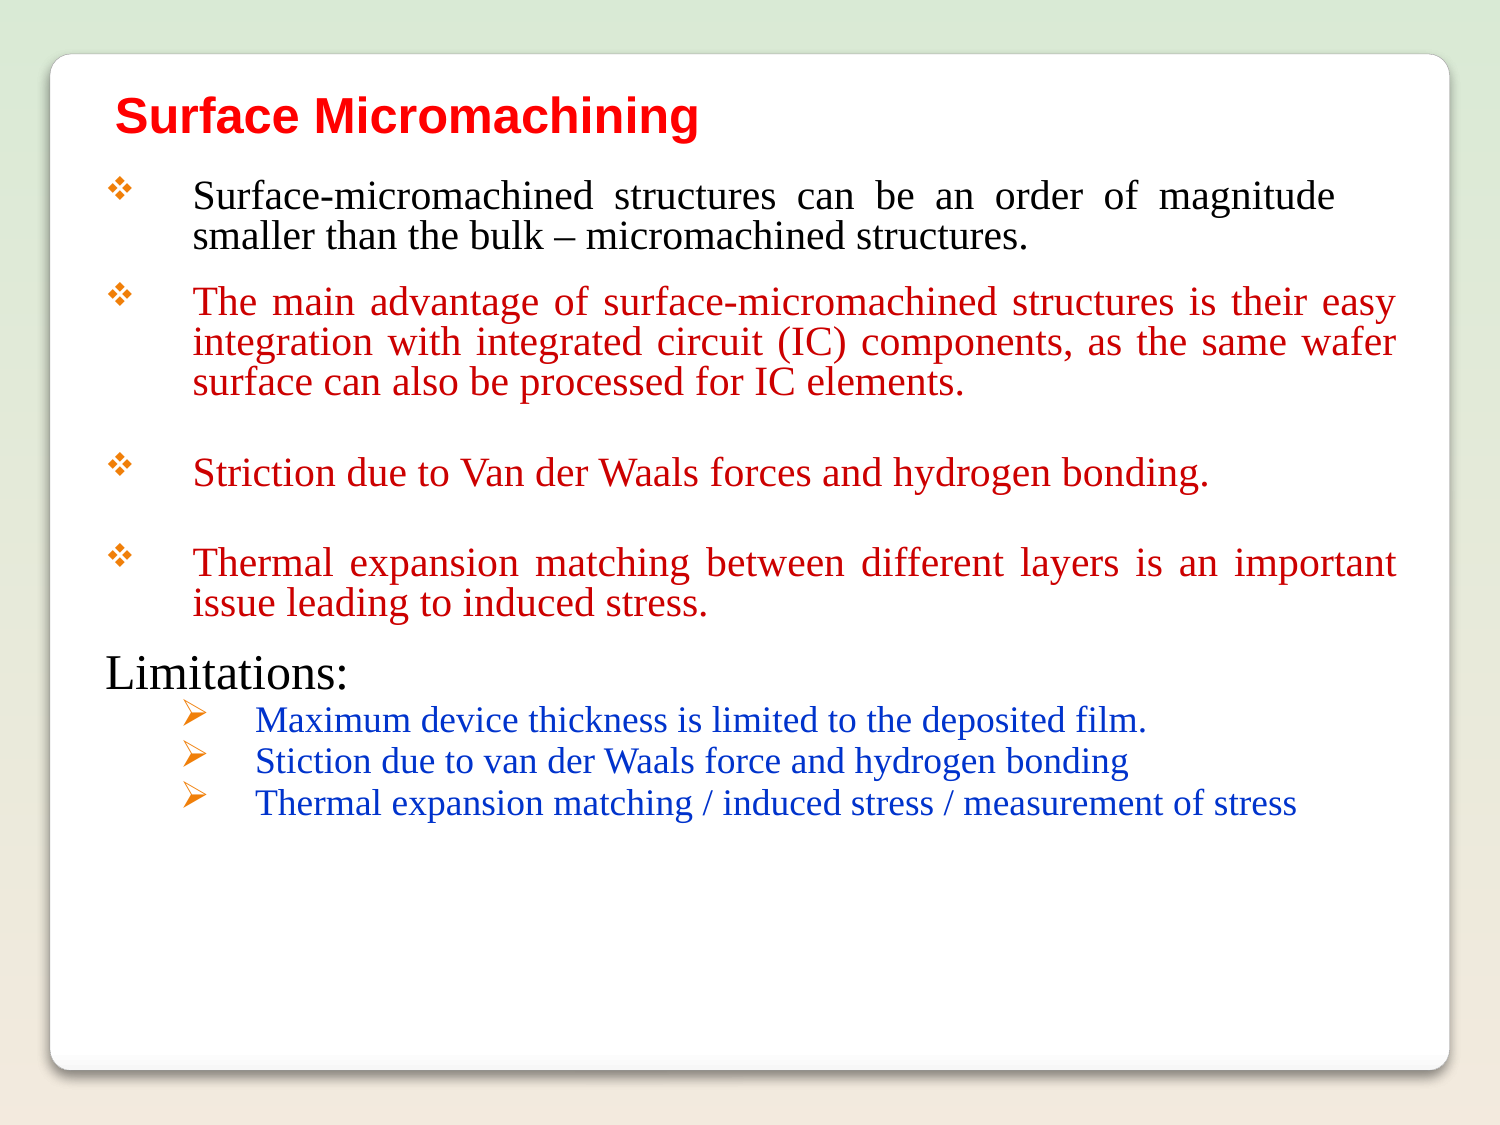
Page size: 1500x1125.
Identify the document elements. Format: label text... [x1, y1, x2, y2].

list Surface-micromachined structures can be an order of magnitude smaller than the bulk – micromachined structures. The main advantage of surface-micromachined structures is their easy integration with integrated circuit (IC) components, as the same wafer surface can also be processed for IC elements. Striction due to Van der Waals forces and hydrogen bonding. Thermal expansion matching between different layers is an important issue leading to induced stress. Limitations: Maximum device thickness is limited to the deposited film. Stiction due to van der Waals force and hydrogen bonding Thermal expansion matching / induced stress / measurement of stress [75, 162, 1413, 988]
title Surface Micromachining [99, 75, 750, 152]
